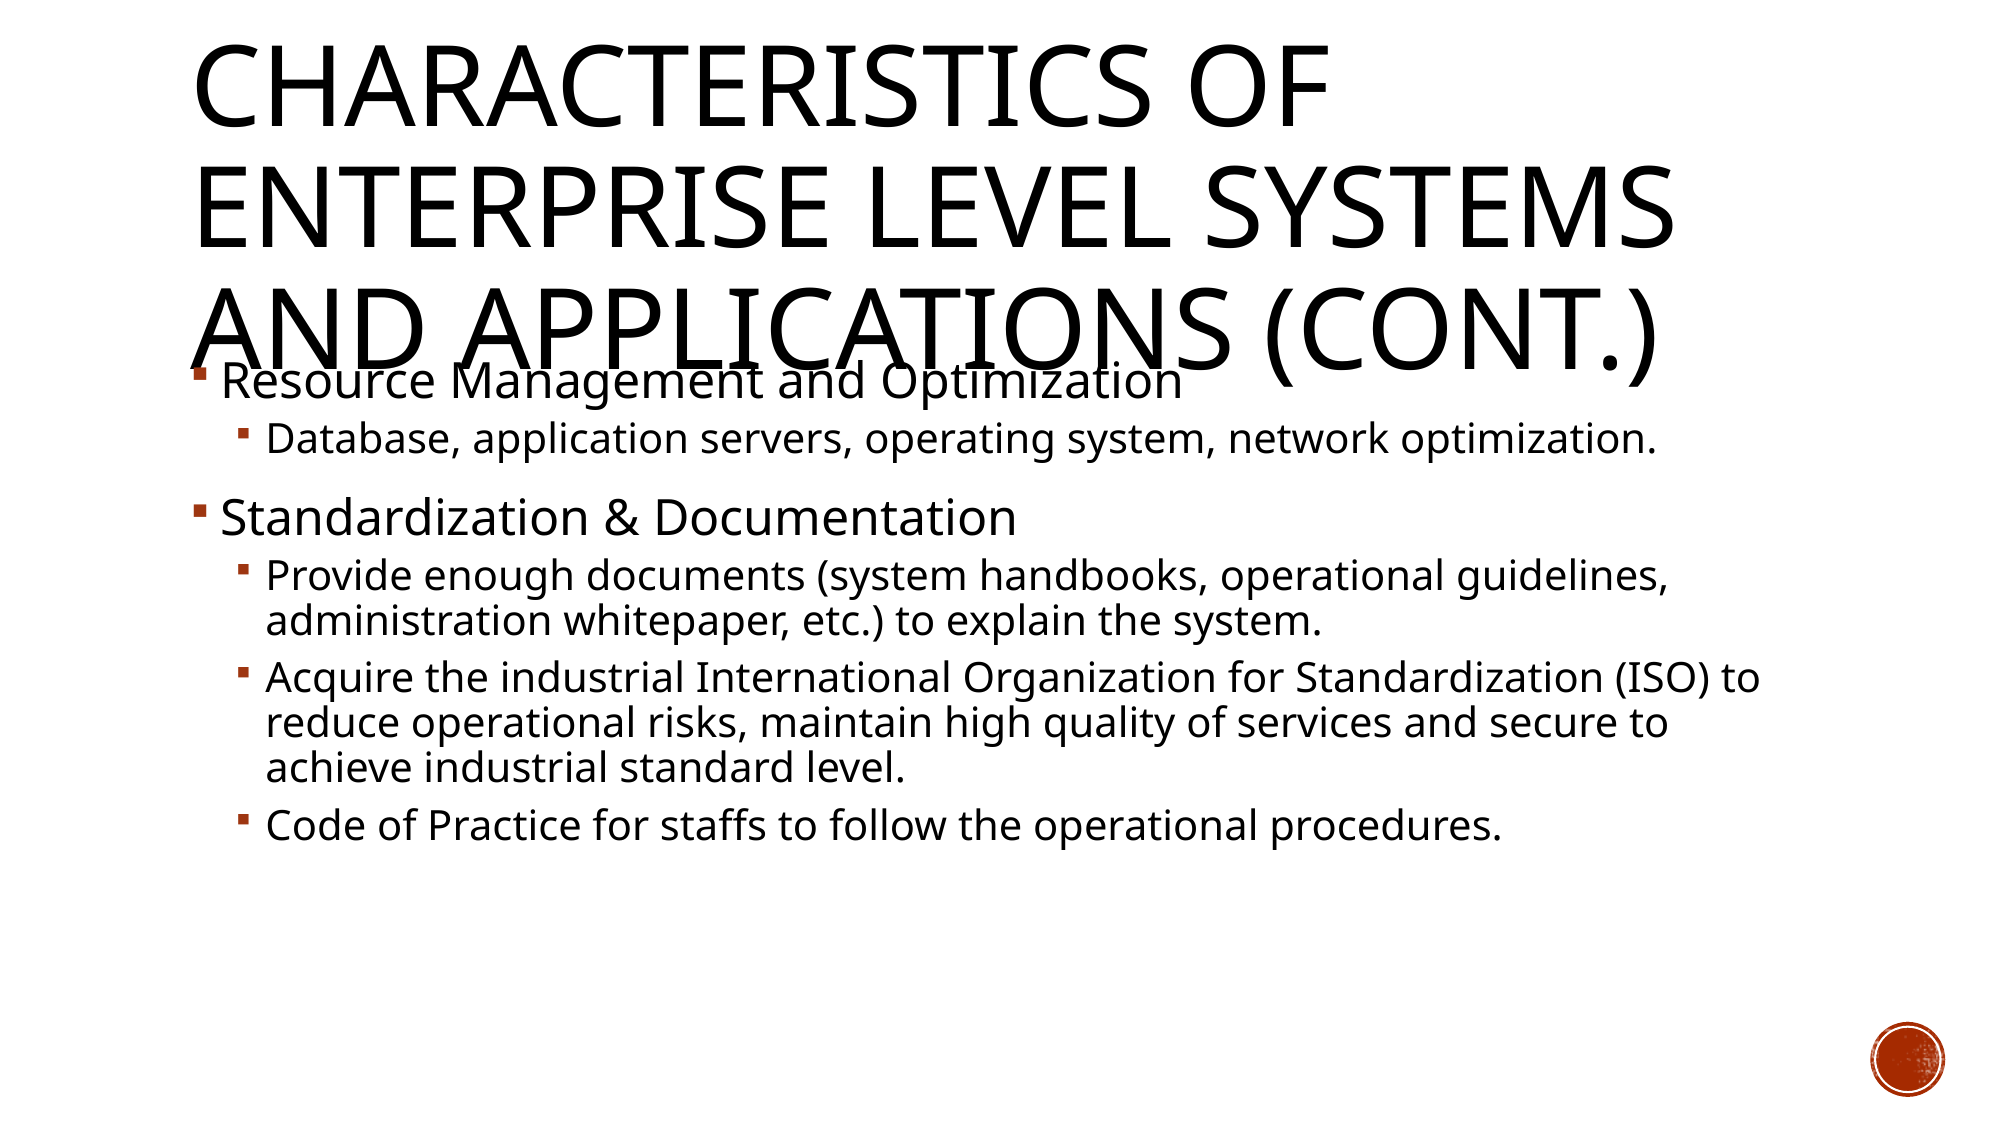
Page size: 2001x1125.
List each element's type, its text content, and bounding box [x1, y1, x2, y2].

list Resource Management and Optimization Database, application servers, operating system, network optimization. Standardization & Documentation Provide enough documents (system handbooks, operational guidelines, administration whitepaper, etc.) to explain the system. Acquire the industrial International Organization for Standardization (ISO) to reduce operational risks, maintain high quality of services and secure to achieve industrial standard level. Code of Practice for staffs to follow the operational procedures. [175, 348, 1826, 1013]
title Characteristics of Enterprise Level Systems and Applications (cont.) [175, 79, 1826, 344]
